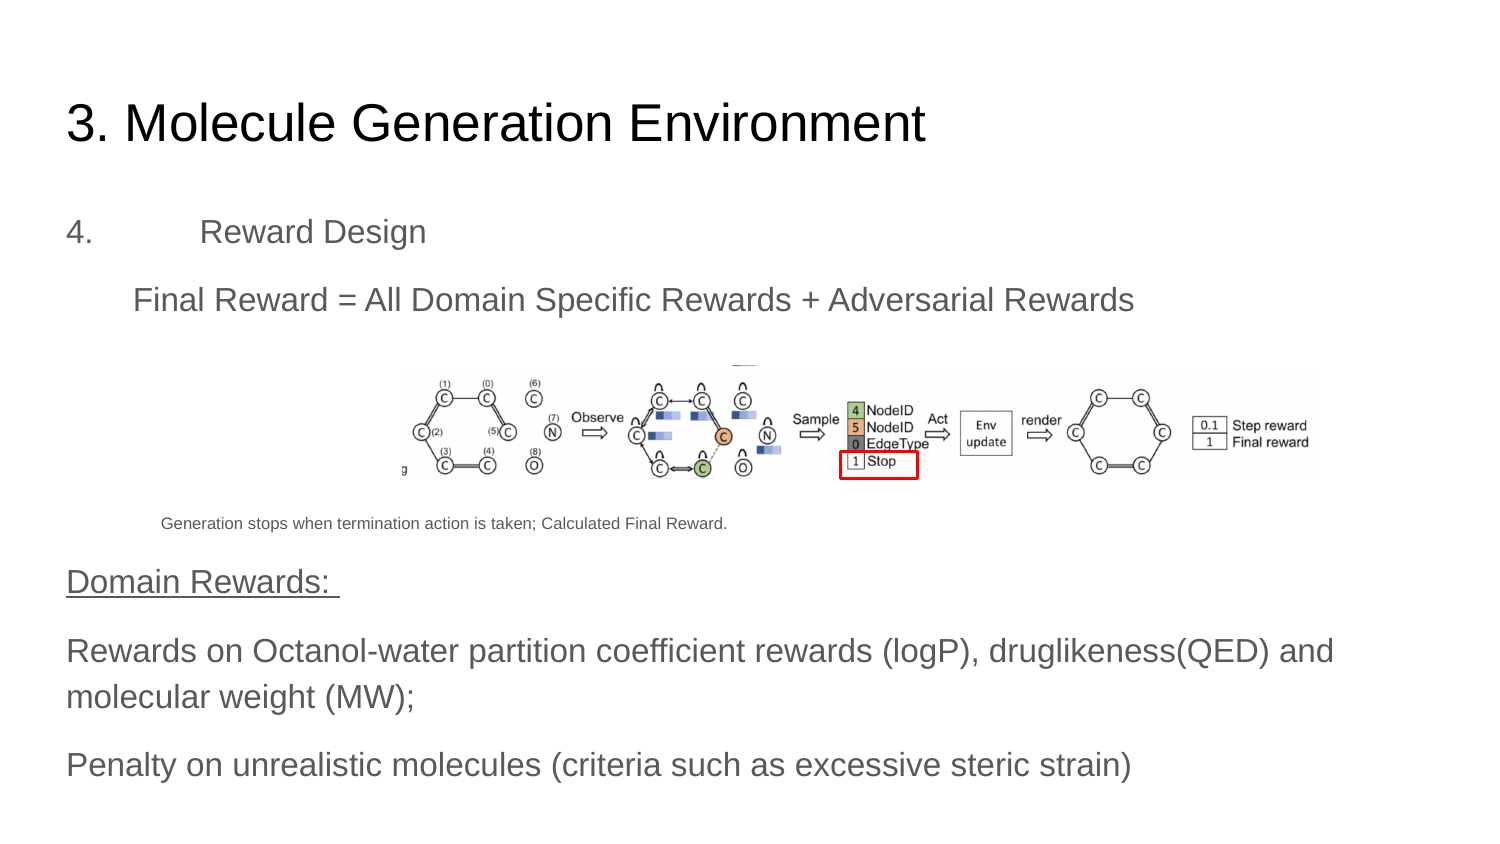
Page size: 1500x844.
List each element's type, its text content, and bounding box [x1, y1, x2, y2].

list 4. Reward Design Final Reward = All Domain Specific Rewards + Adversarial Rewards Generation stops when termination action is taken; Calculated Final Reward. Domain Rewards: Rewards on Octanol-water partition coefficient rewards (logP), druglikeness(QED) and molecular weight (MW); Penalty on unrealistic molecules (criteria such as excessive steric strain) [51, 189, 1449, 802]
picture [402, 364, 1318, 479]
title 3. Molecule Generation Environment [51, 72, 1449, 167]
